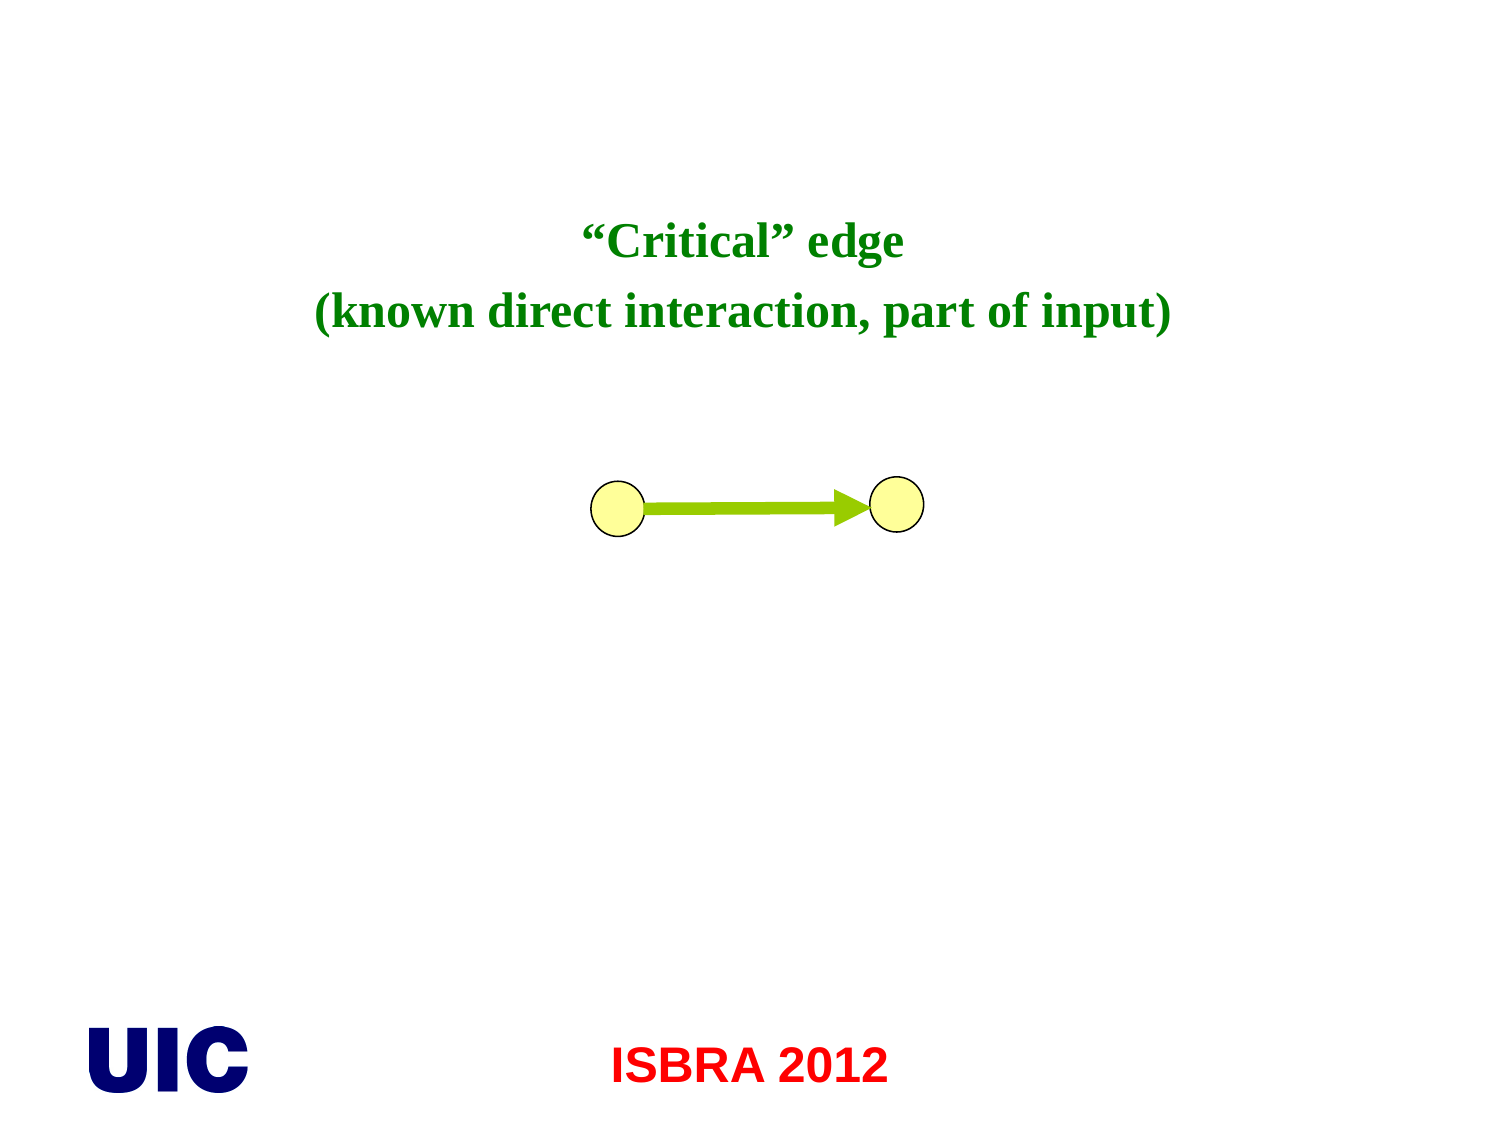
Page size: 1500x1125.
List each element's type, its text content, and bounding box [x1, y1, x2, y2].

list “Critical” edge (known direct interaction, part of input) [68, 59, 1419, 986]
footer ISBRA 2012 [512, 1024, 988, 1103]
text_box [643, 501, 872, 515]
text_box [869, 476, 924, 533]
picture [89, 1026, 248, 1093]
text_box [590, 481, 645, 537]
